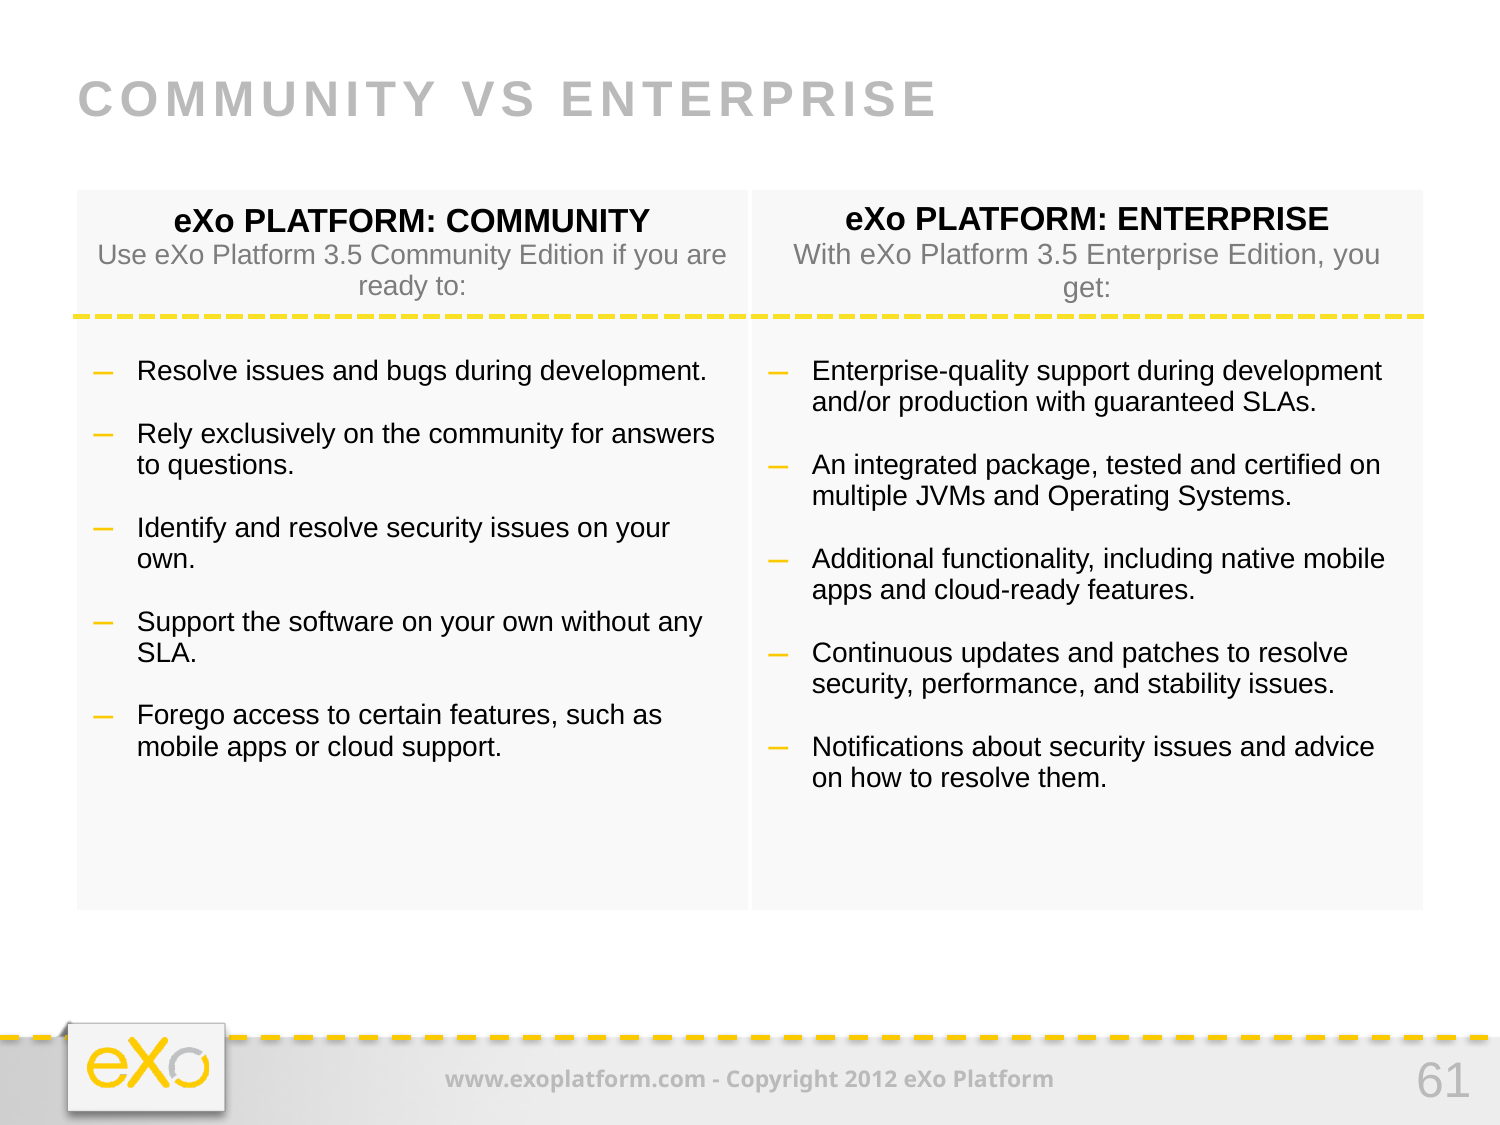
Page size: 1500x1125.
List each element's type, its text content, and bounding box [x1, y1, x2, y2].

table_cell Enterprise-quality support during development and/or production with guaranteed SLAs. An integrated package, tested and certified on multiple JVMs and Operating Systems. Additional functionality, including native mobile apps and cloud-ready features. Continuous updates and patches to resolve security, performance, and stability issues. Notifications about security issues and advice on how to resolve them. [752, 317, 1423, 910]
text_box COMMUNITY VS ENTERPRISE [62, 18, 1325, 175]
table_header eXo PLATFORM: COMMUNITY Use eXo Platform 3.5 Community Edition if you are ready to: [77, 190, 748, 317]
picture [0, 1010, 1500, 1125]
table_header eXo PLATFORM: ENTERPRISE With eXo Platform 3.5 Enterprise Edition, you get: [752, 190, 1423, 317]
table_cell Resolve issues and bugs during development. Rely exclusively on the community for answers to questions. Identify and resolve security issues on your own. Support the software on your own without any SLA. Forego access to certain features, such as mobile apps or cloud support. [77, 317, 748, 910]
